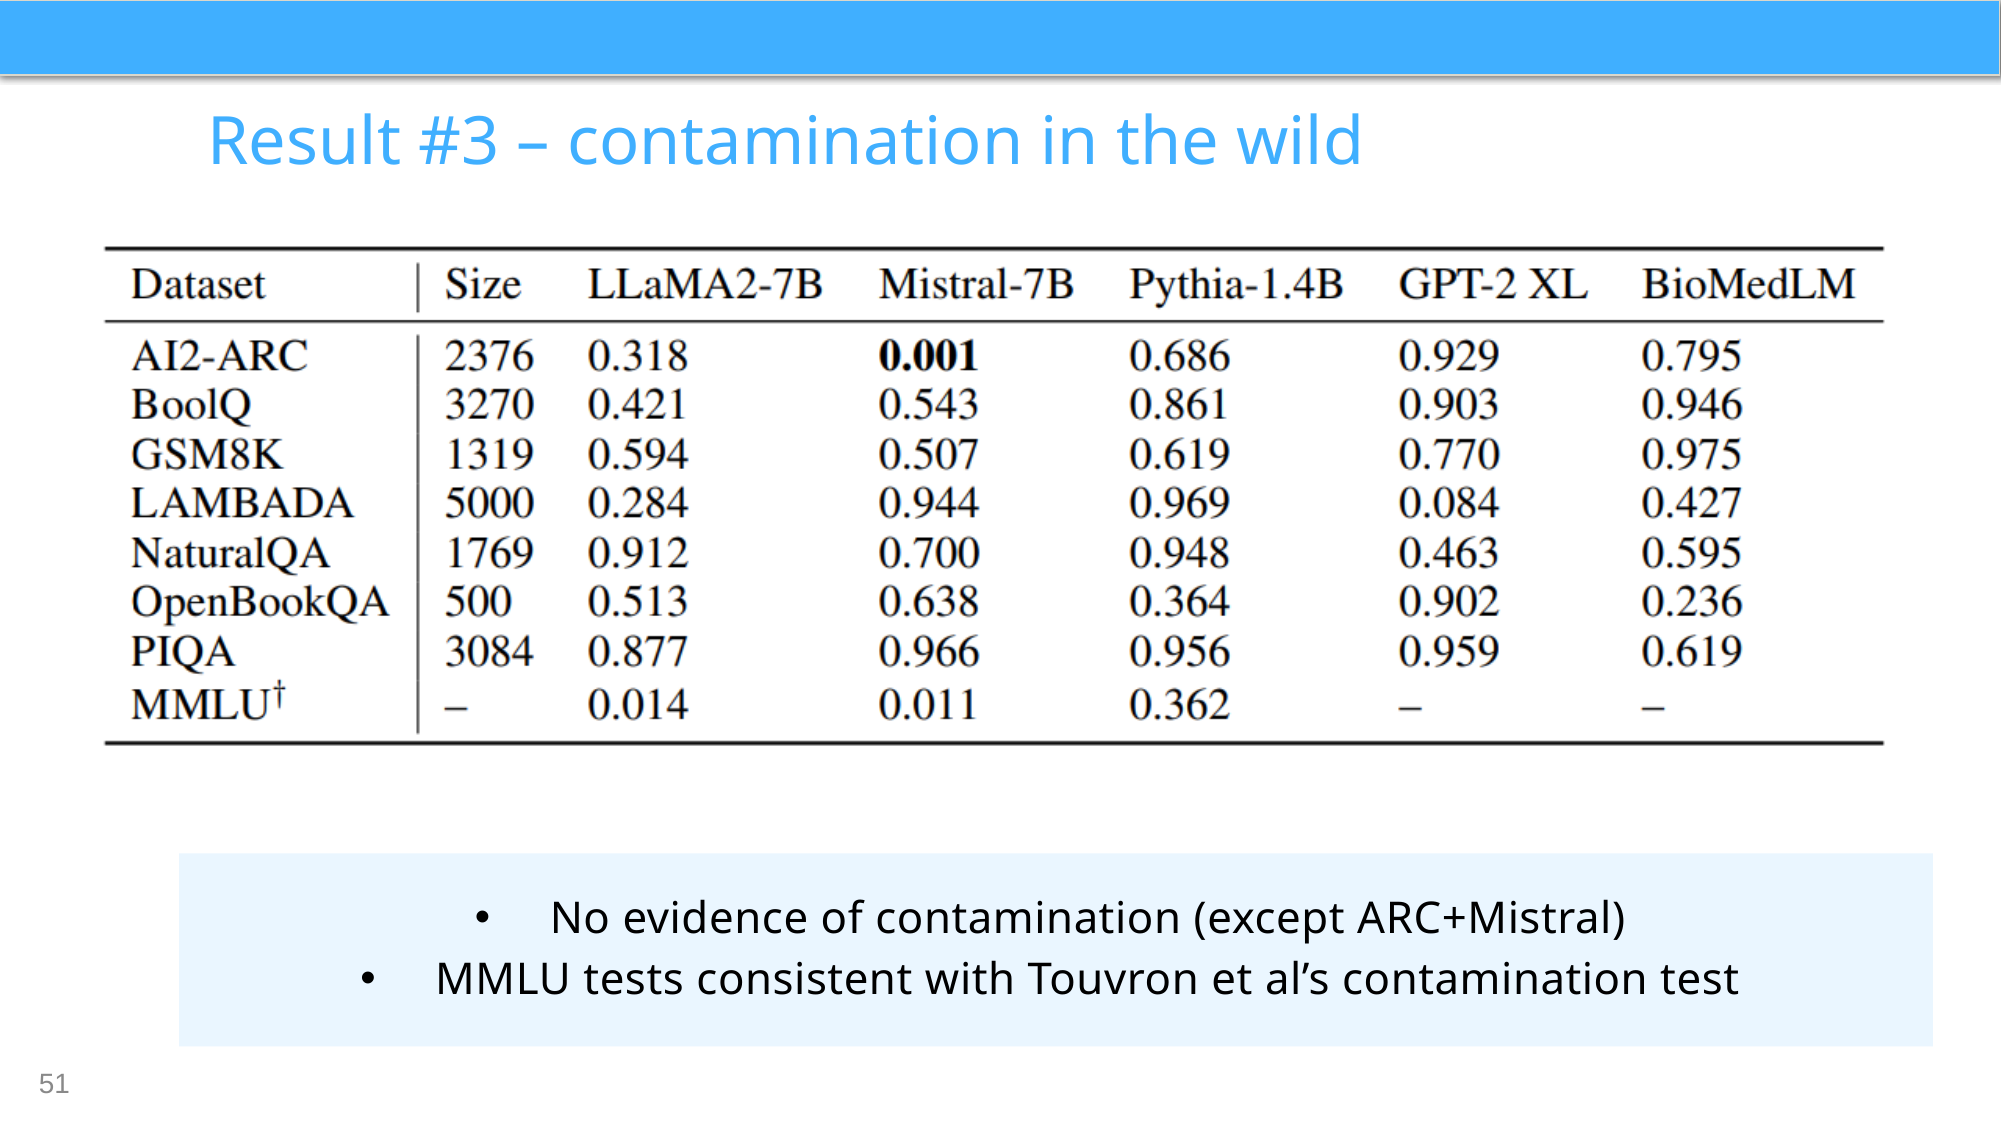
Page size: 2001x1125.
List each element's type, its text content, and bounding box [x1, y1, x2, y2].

title Result #3 – contamination in the wild [207, 78, 1894, 186]
text_box [179, 853, 1933, 1047]
slide_number 51 [23, 1052, 209, 1112]
picture [90, 225, 1910, 775]
text_box No evidence of contamination (except ARC+Mistral) MMLU tests consistent with Touvron et al’s contamination test [208, 882, 1894, 1018]
